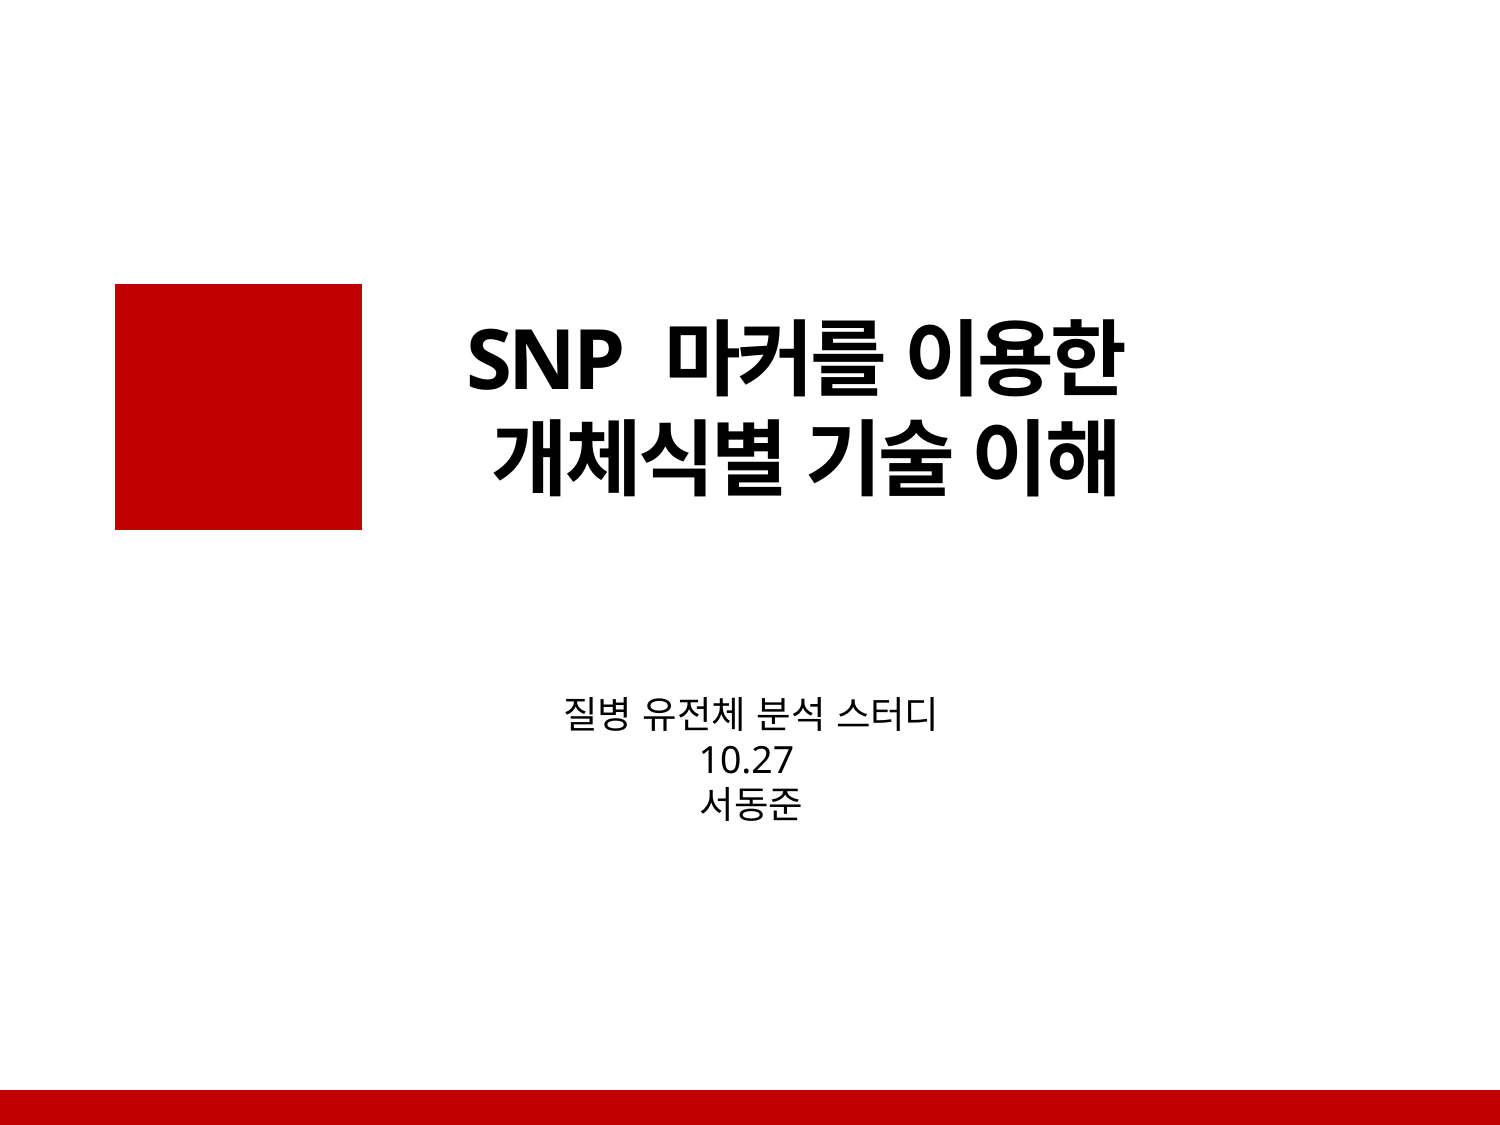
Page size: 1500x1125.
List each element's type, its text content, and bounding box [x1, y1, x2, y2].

text_box [113, 282, 364, 532]
text_box SNP 마커를 이용한 개체식별 기술 이해 [218, 298, 1396, 514]
text_box 질병 유전체 분석 스터디 10.27 서동준 [548, 683, 955, 834]
text_box [0, 1088, 1500, 1125]
